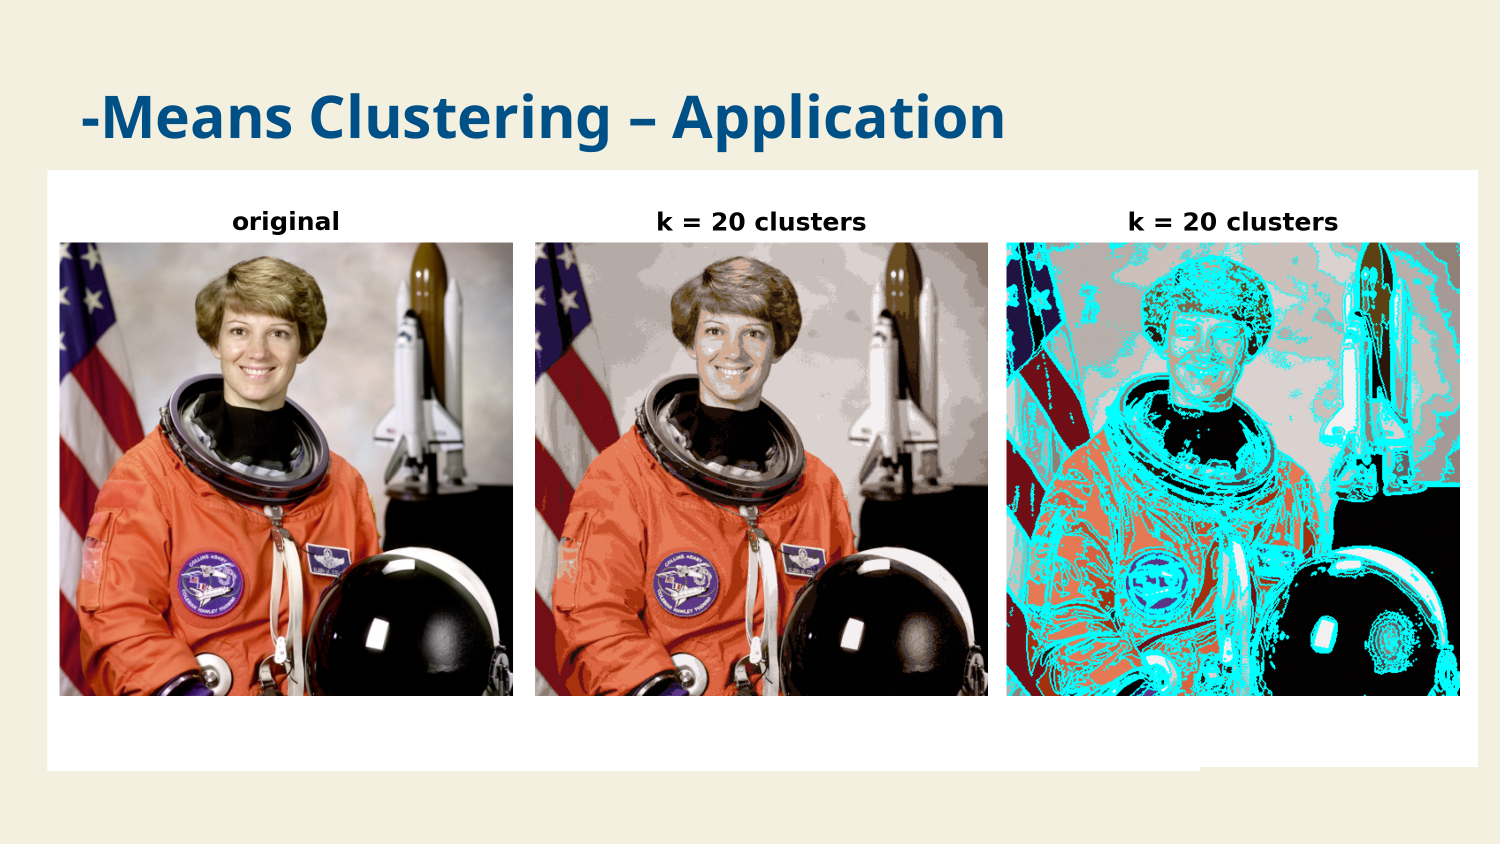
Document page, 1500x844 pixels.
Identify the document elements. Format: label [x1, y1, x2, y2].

picture [46, 166, 1479, 771]
